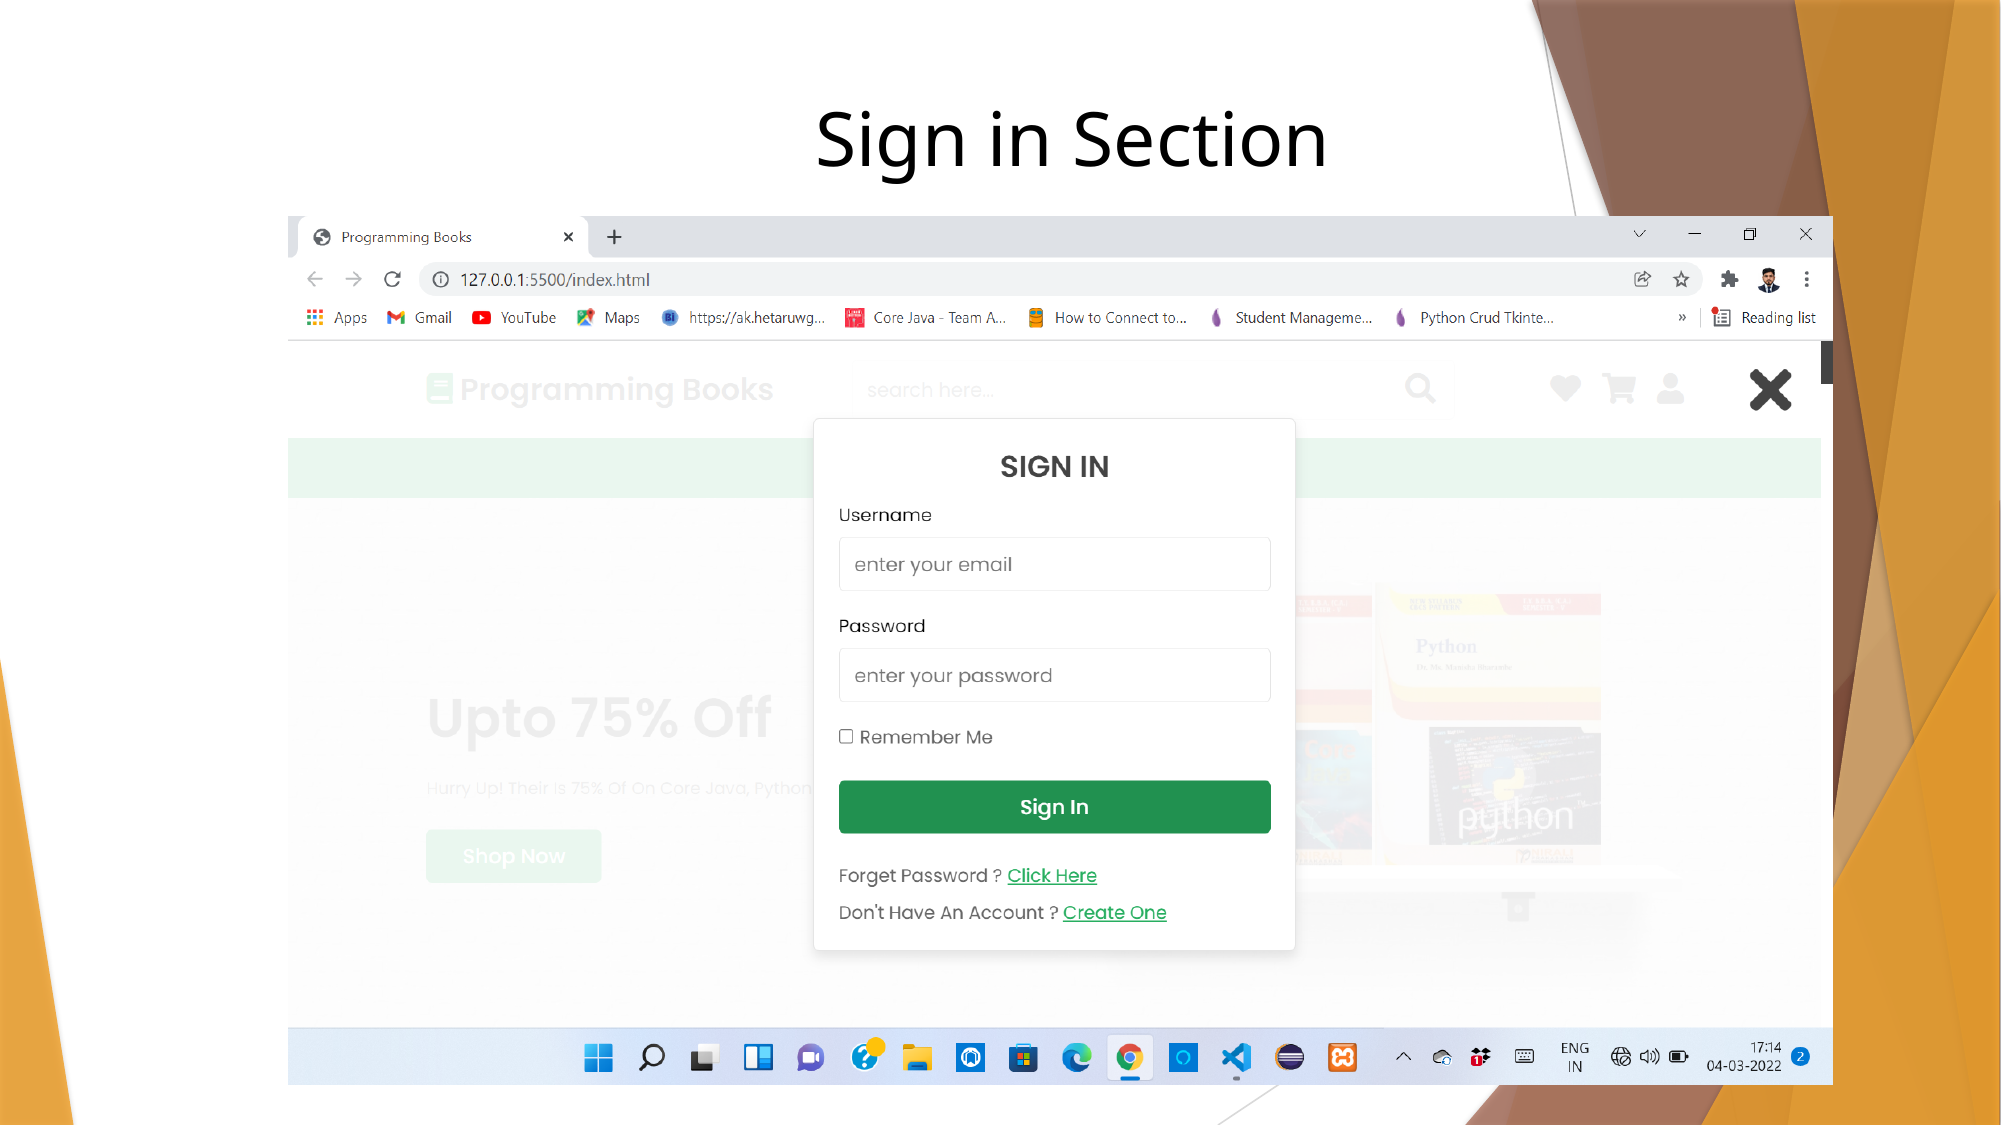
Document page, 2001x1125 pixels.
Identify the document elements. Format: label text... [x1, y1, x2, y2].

picture [287, 215, 1834, 1086]
text_box Sign in Section [800, 83, 1356, 189]
